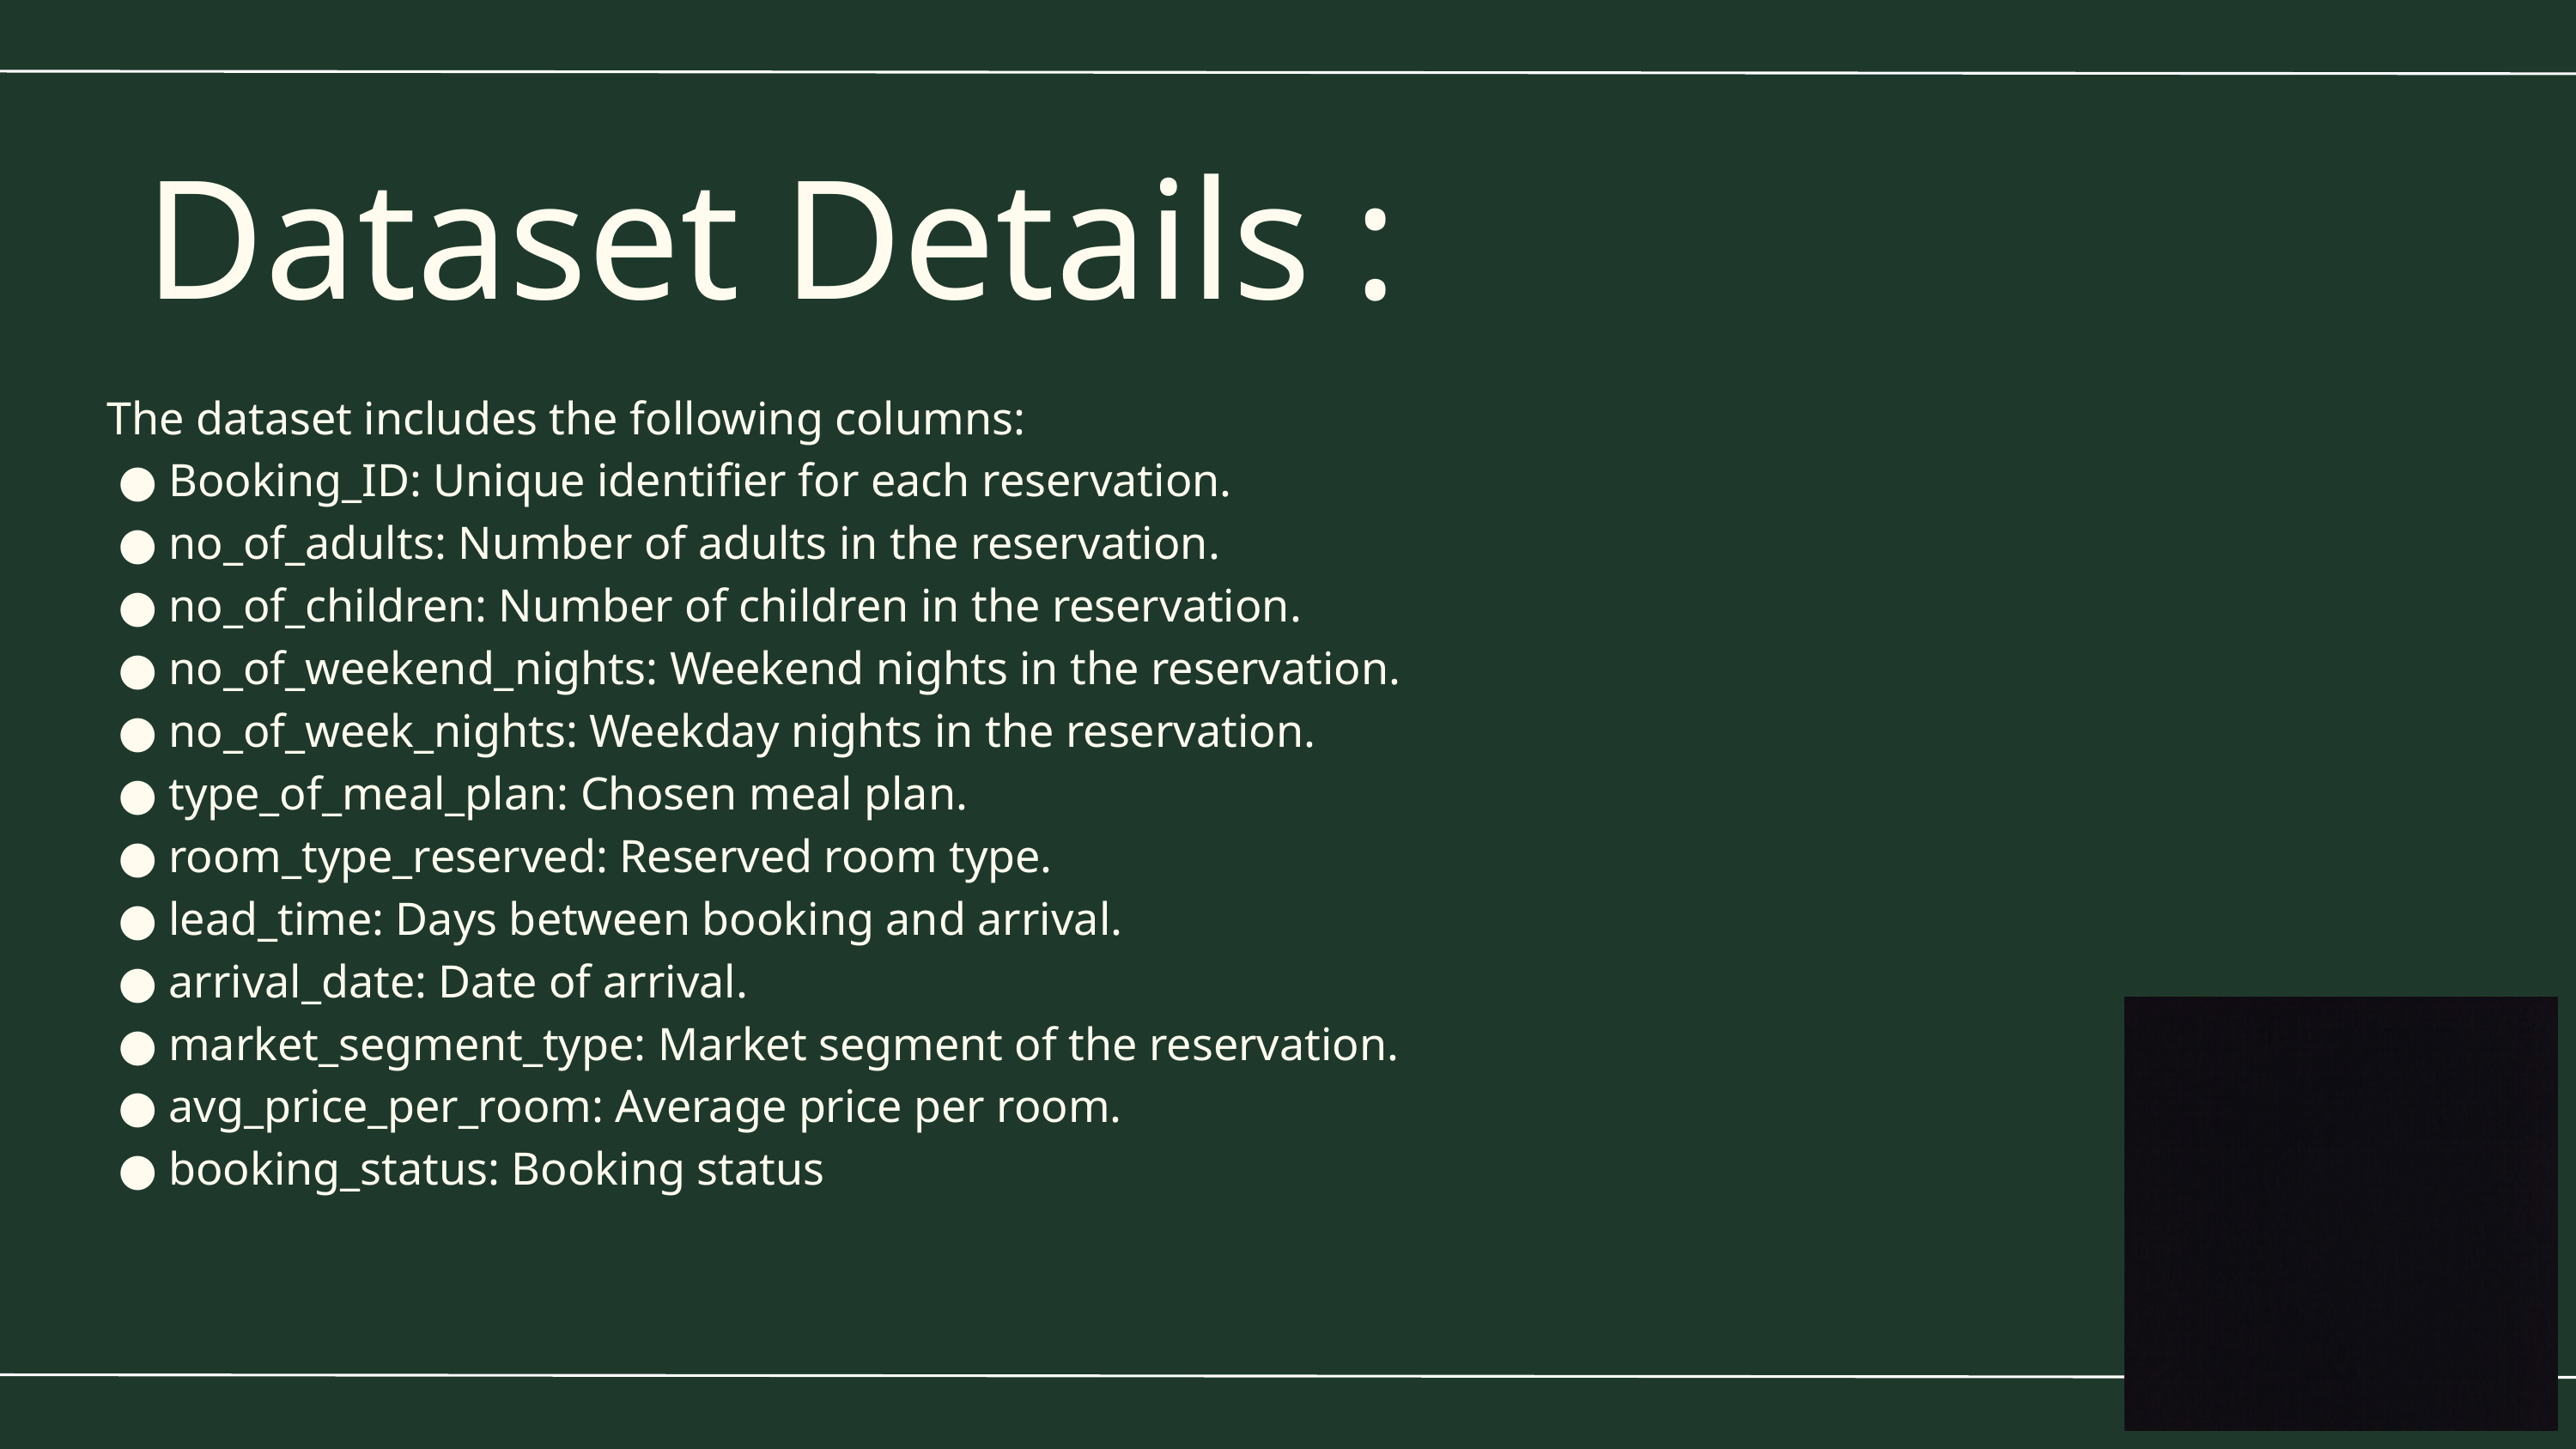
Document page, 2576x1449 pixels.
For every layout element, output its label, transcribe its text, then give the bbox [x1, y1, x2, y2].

text_box The dataset includes the following columns: ● Booking_ID: Unique identifier for each reservation. ● no_of_adults: Number of adults in the reservation. ● no_of_children: Number of children in the reservation. ● no_of_weekend_nights: Weekend nights in the reservation. ● no_of_week_nights: Weekday nights in the reservation. ● type_of_meal_plan: Chosen meal plan. ● room_type_reserved: Reserved room type. ● lead_time: Days between booking and arrival. ● arrival_date: Date of arrival. ● market_segment_type: Market segment of the reservation. ● avg_price_per_room: Average price per room. ● booking_status: Booking status [106, 380, 1803, 1195]
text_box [2123, 996, 2560, 1432]
text_box Dataset Details : [144, 177, 1804, 332]
